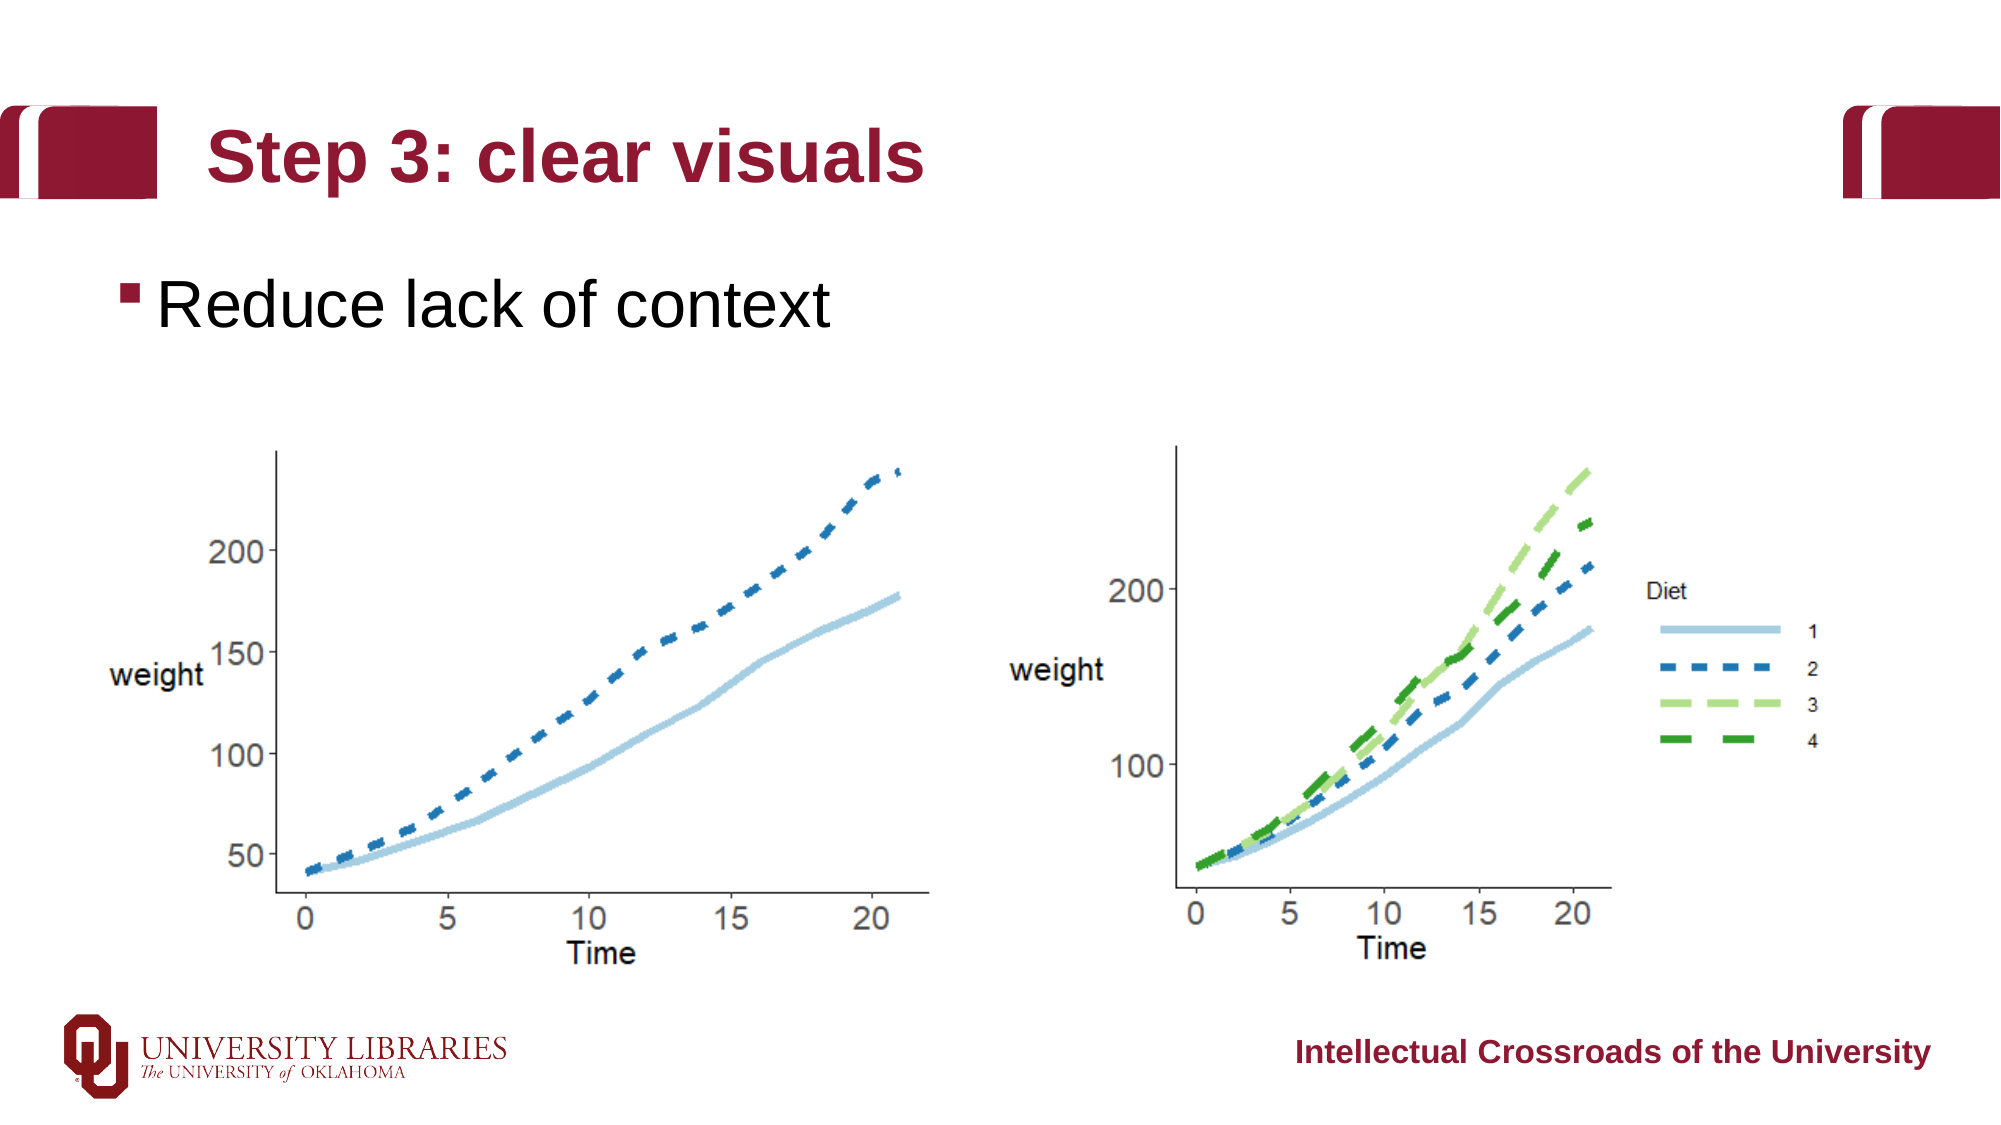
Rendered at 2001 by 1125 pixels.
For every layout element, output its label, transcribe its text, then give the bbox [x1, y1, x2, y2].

picture [41, 988, 532, 1112]
list Reduce lack of context [99, 262, 1900, 939]
picture [999, 435, 1843, 975]
title Step 3: clear visuals [191, 110, 1394, 193]
picture [99, 440, 943, 980]
